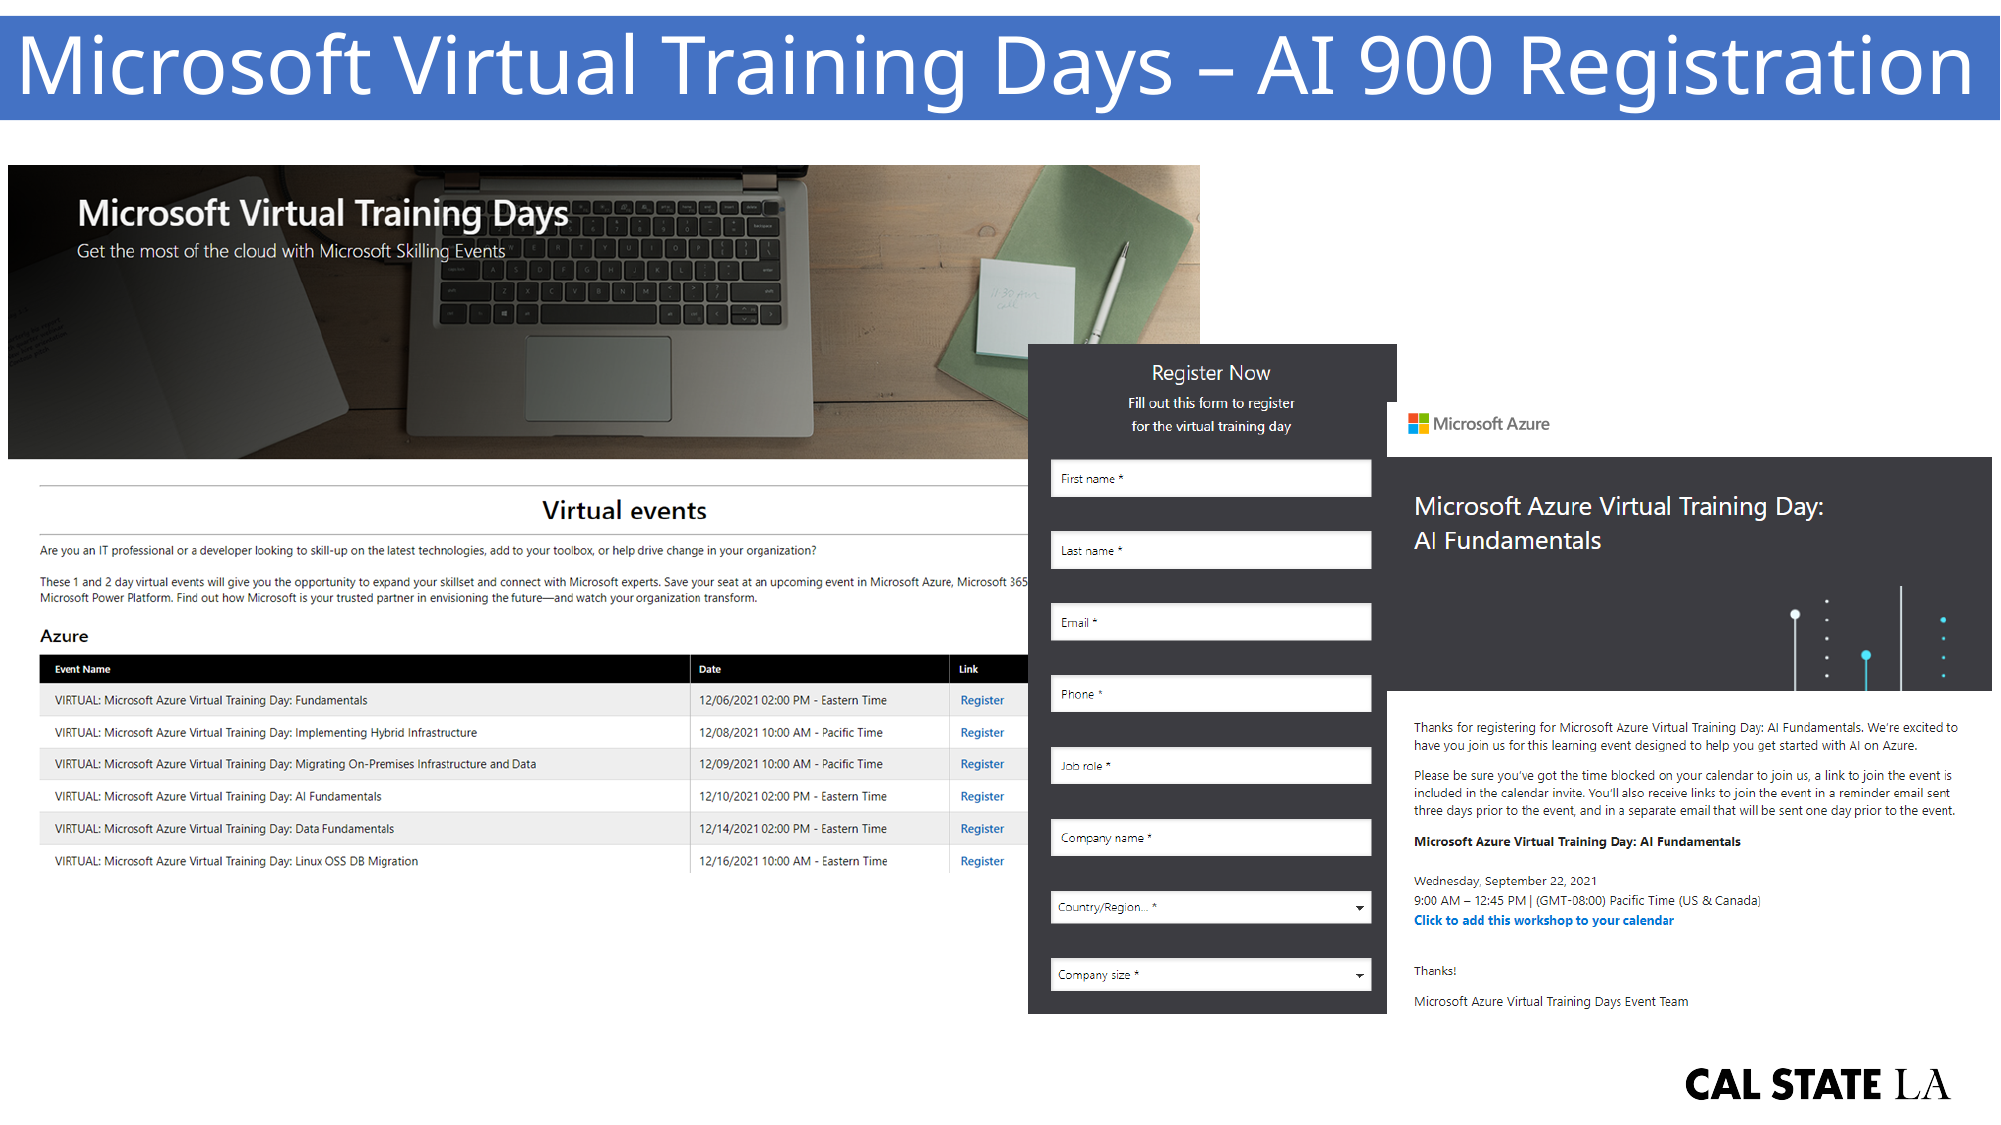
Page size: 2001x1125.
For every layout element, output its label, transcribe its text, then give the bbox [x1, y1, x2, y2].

picture [8, 165, 1992, 1014]
picture [1675, 1057, 1961, 1111]
title Microsoft Virtual Training Days – AI 900 Registration [0, 15, 2000, 121]
